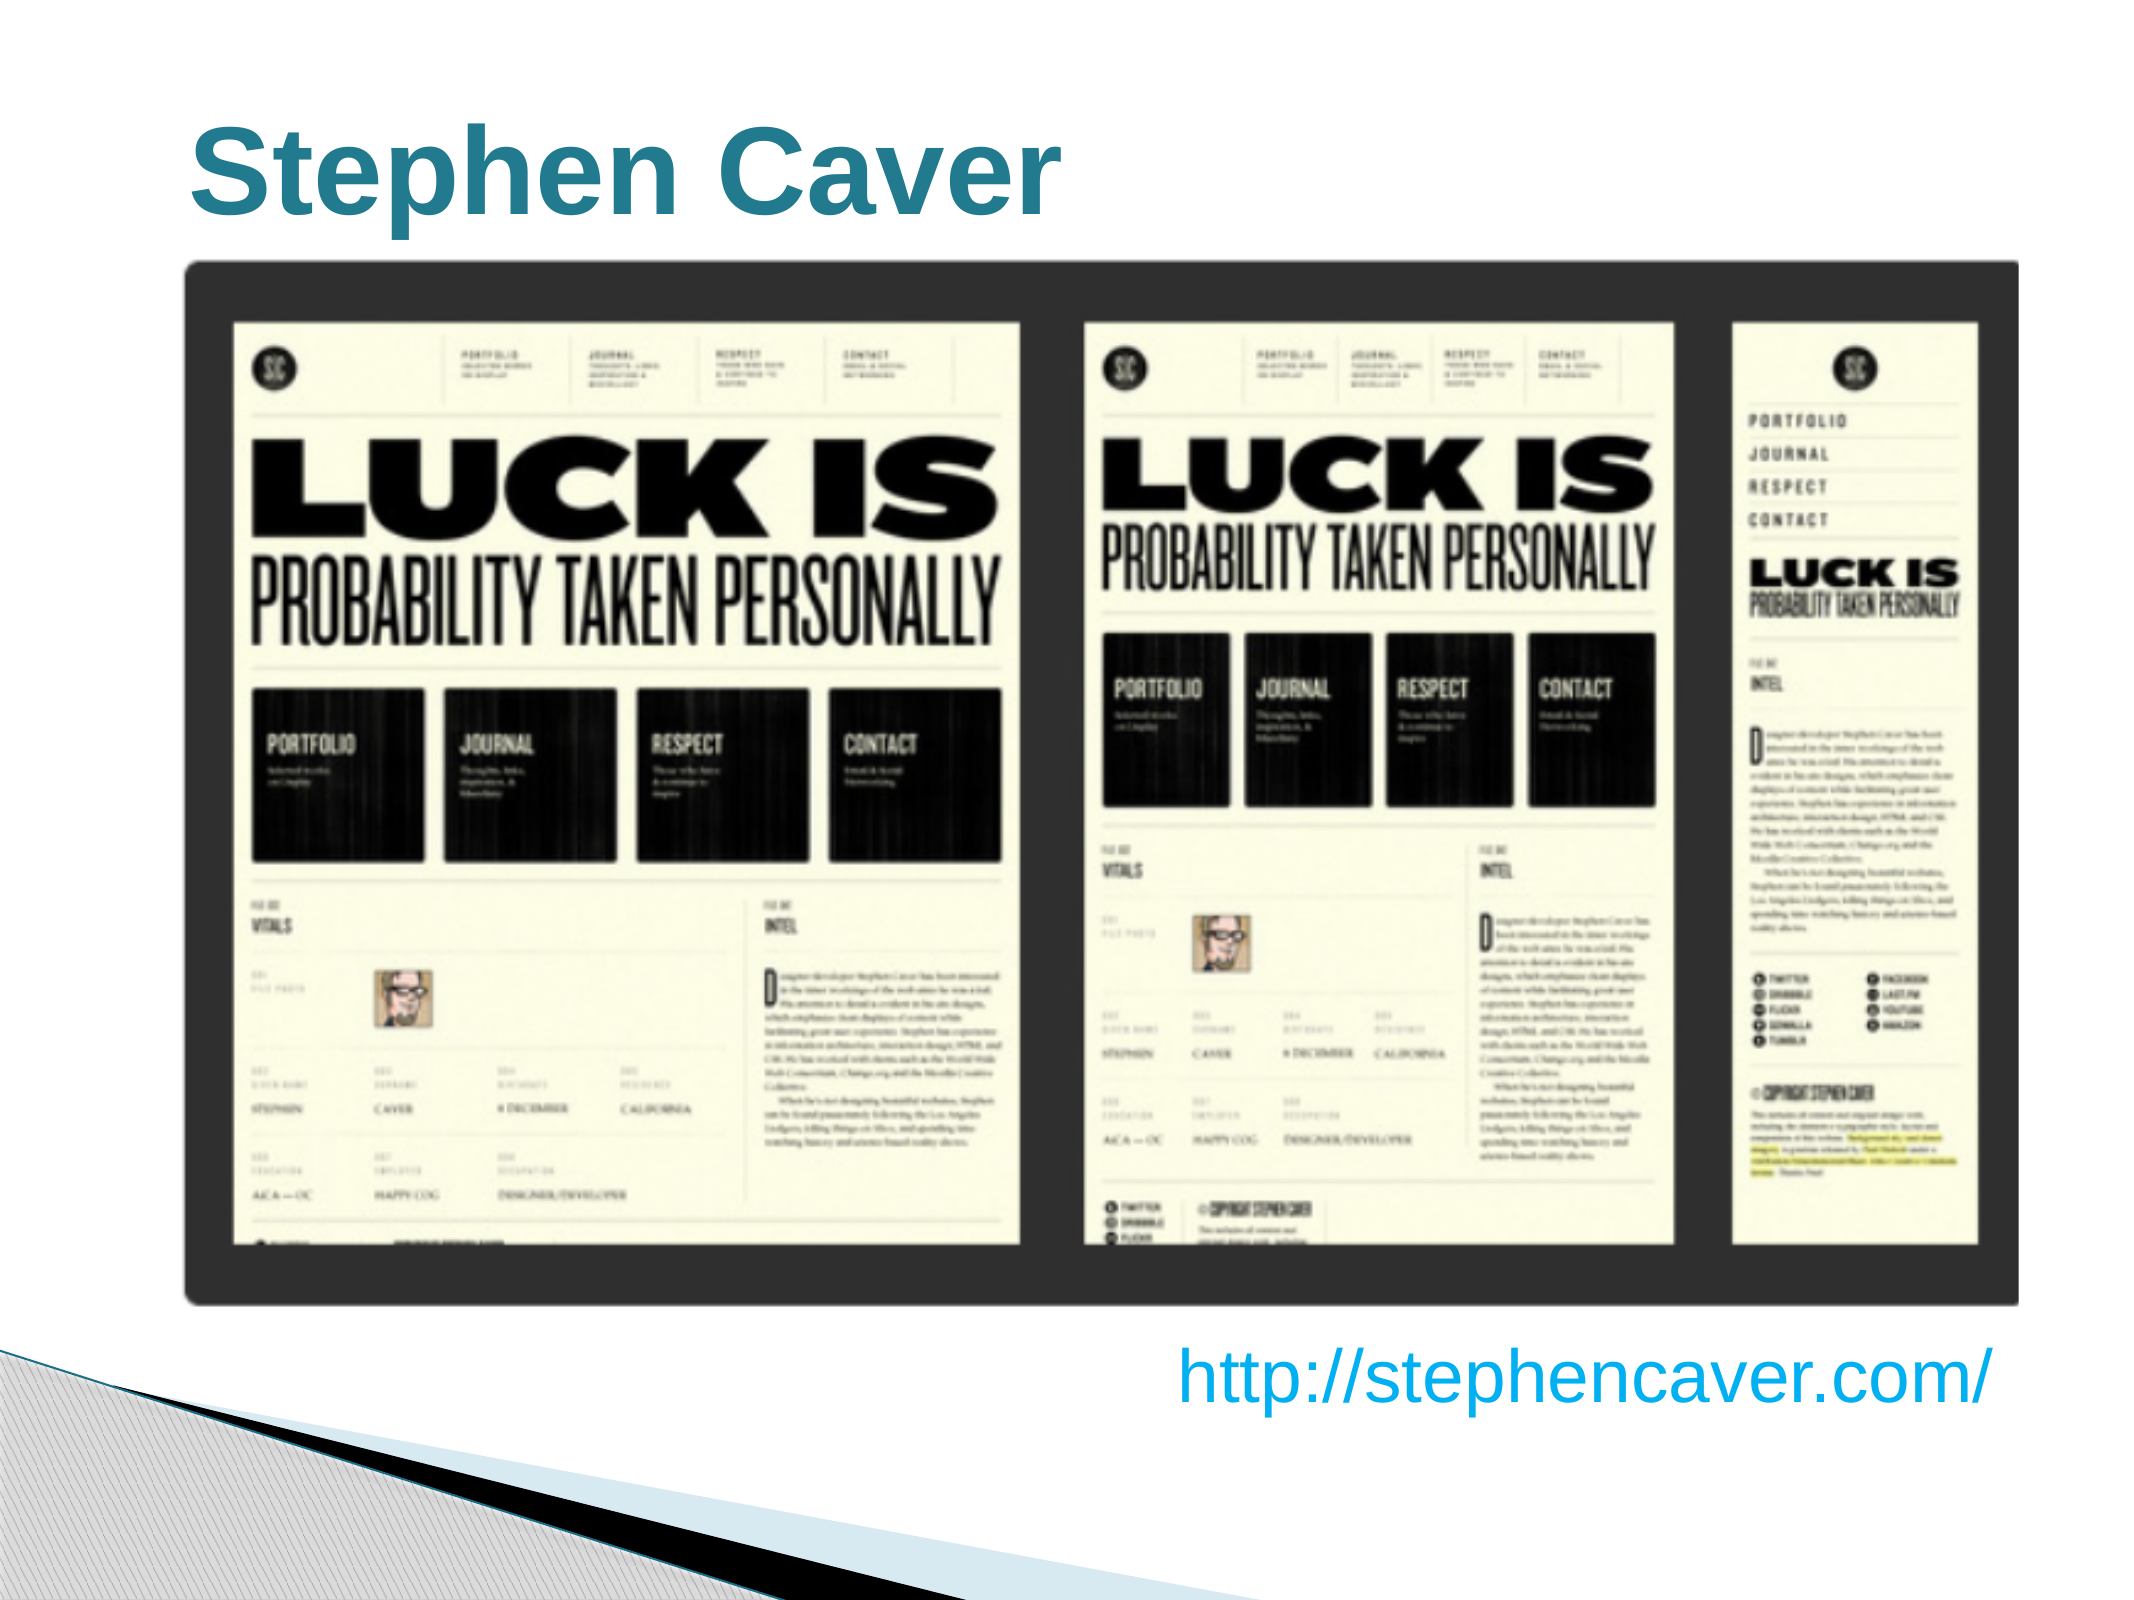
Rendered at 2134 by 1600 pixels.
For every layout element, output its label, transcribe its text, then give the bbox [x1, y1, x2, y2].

picture [180, 256, 2019, 1308]
text_box http://stephencaver.com/ [1162, 1320, 2009, 1425]
text_box Stephen Caver [180, 46, 1898, 256]
